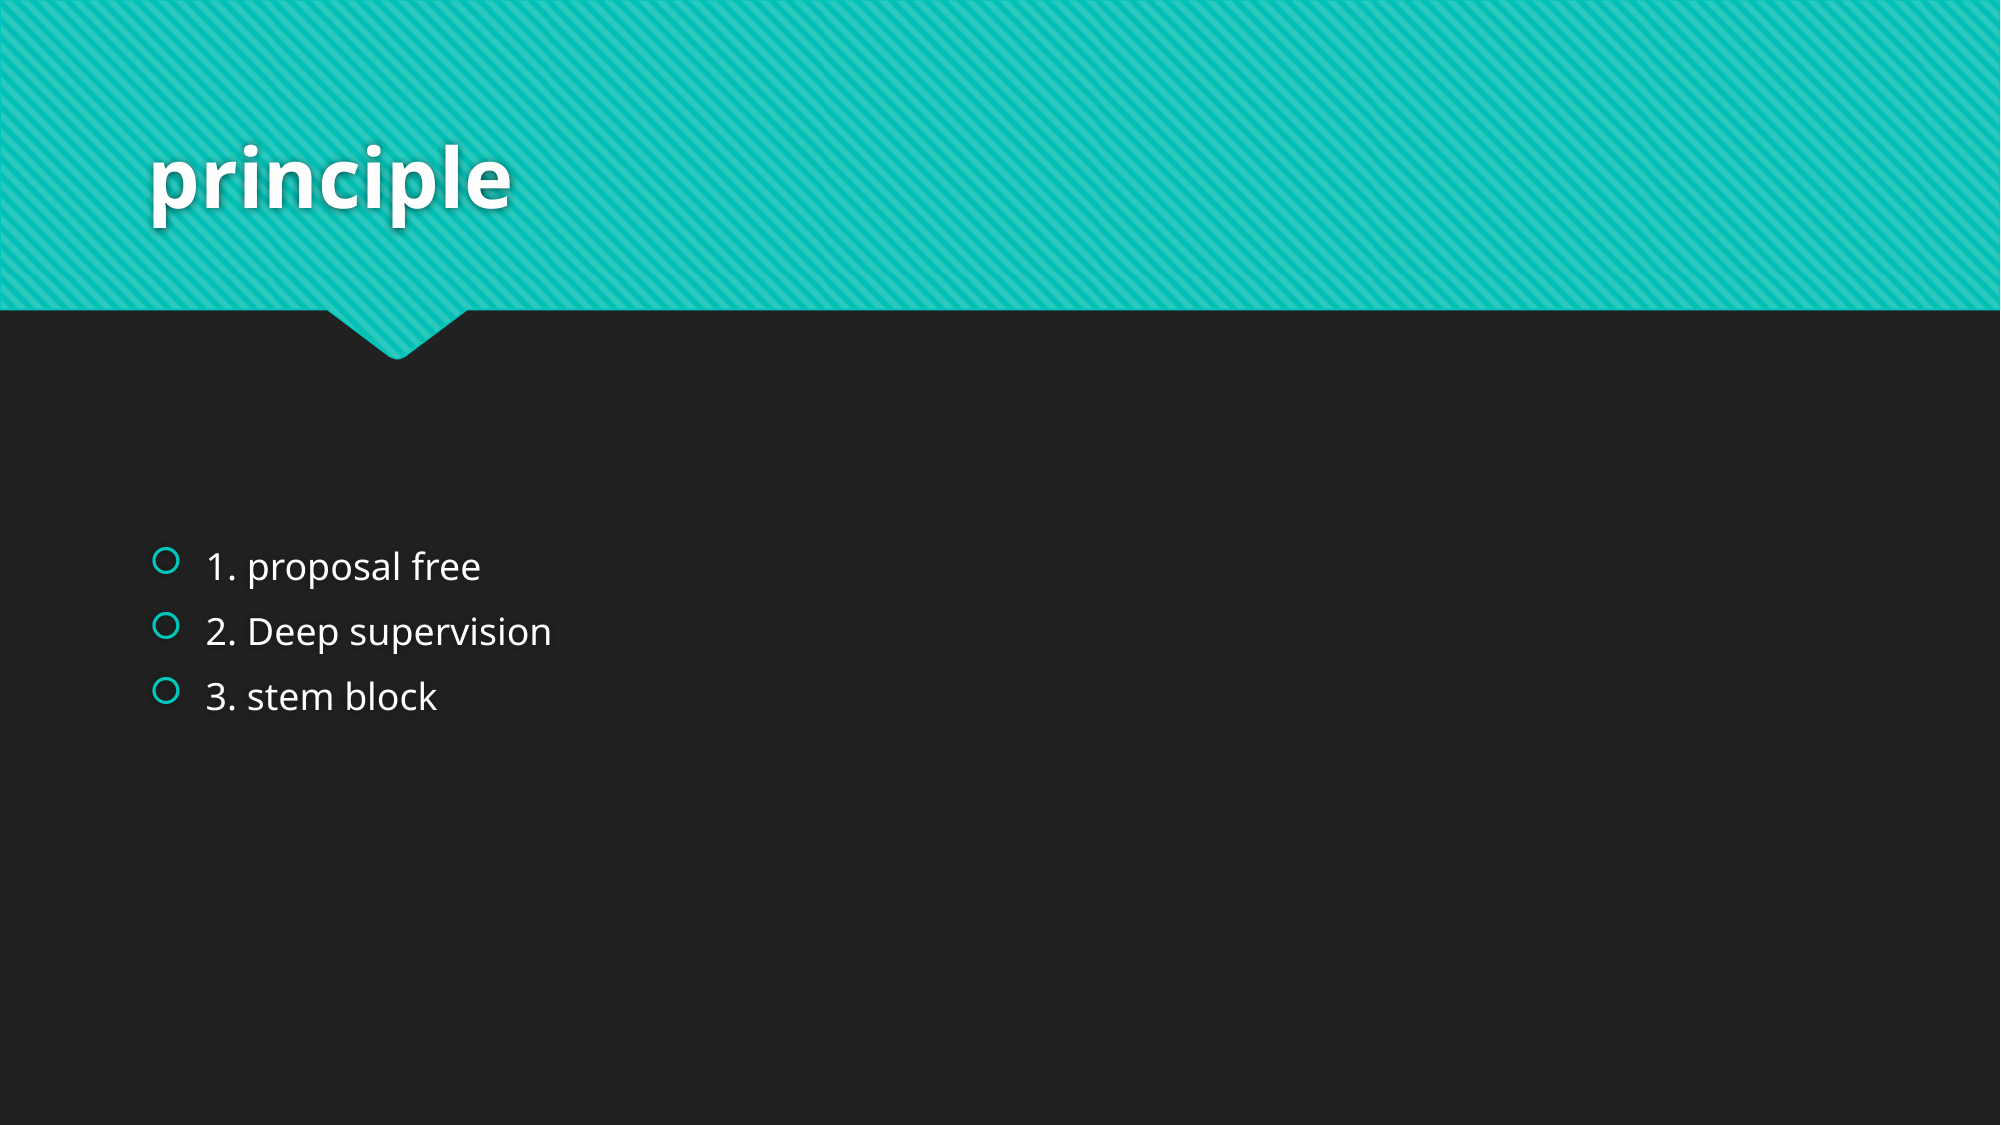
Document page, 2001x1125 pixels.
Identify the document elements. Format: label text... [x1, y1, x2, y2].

title principle [132, 73, 1868, 233]
list 1. proposal free 2. Deep supervision 3. stem block [134, 364, 1866, 962]
